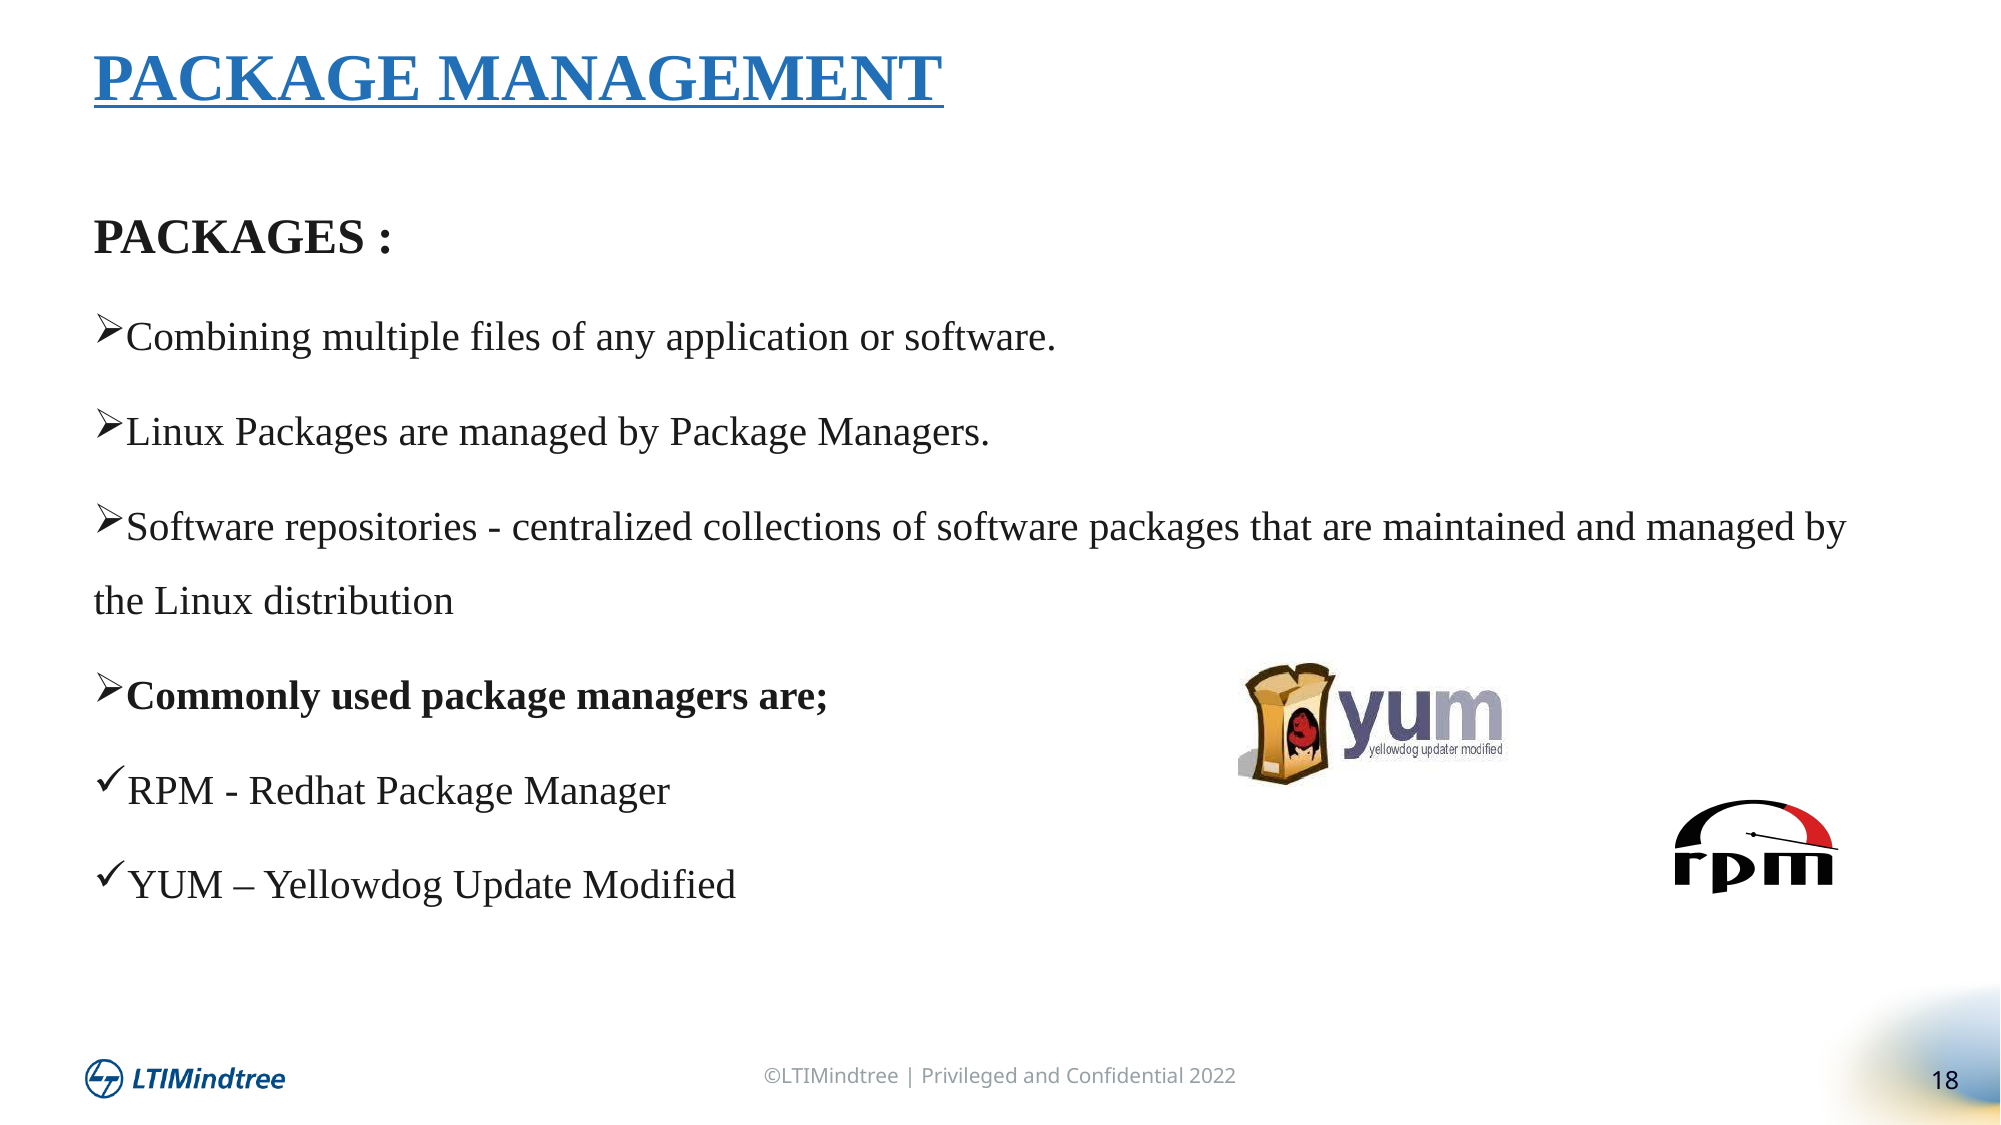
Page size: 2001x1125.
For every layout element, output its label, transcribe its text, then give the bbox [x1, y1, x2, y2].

picture [1774, 966, 2001, 1125]
picture [1673, 798, 1840, 895]
title PACKAGE MANAGEMENT [78, 25, 1455, 134]
picture [1238, 653, 1511, 799]
list PACKAGES : Combining multiple files of any application or software. Linux Packages are managed by Package Managers. Software repositories - centralized collections of software packages that are maintained and managed by the Linux distribution Commonly used package managers are; RPM - Redhat Package Manager YUM – Yellowdog Update Modified [78, 203, 1889, 922]
